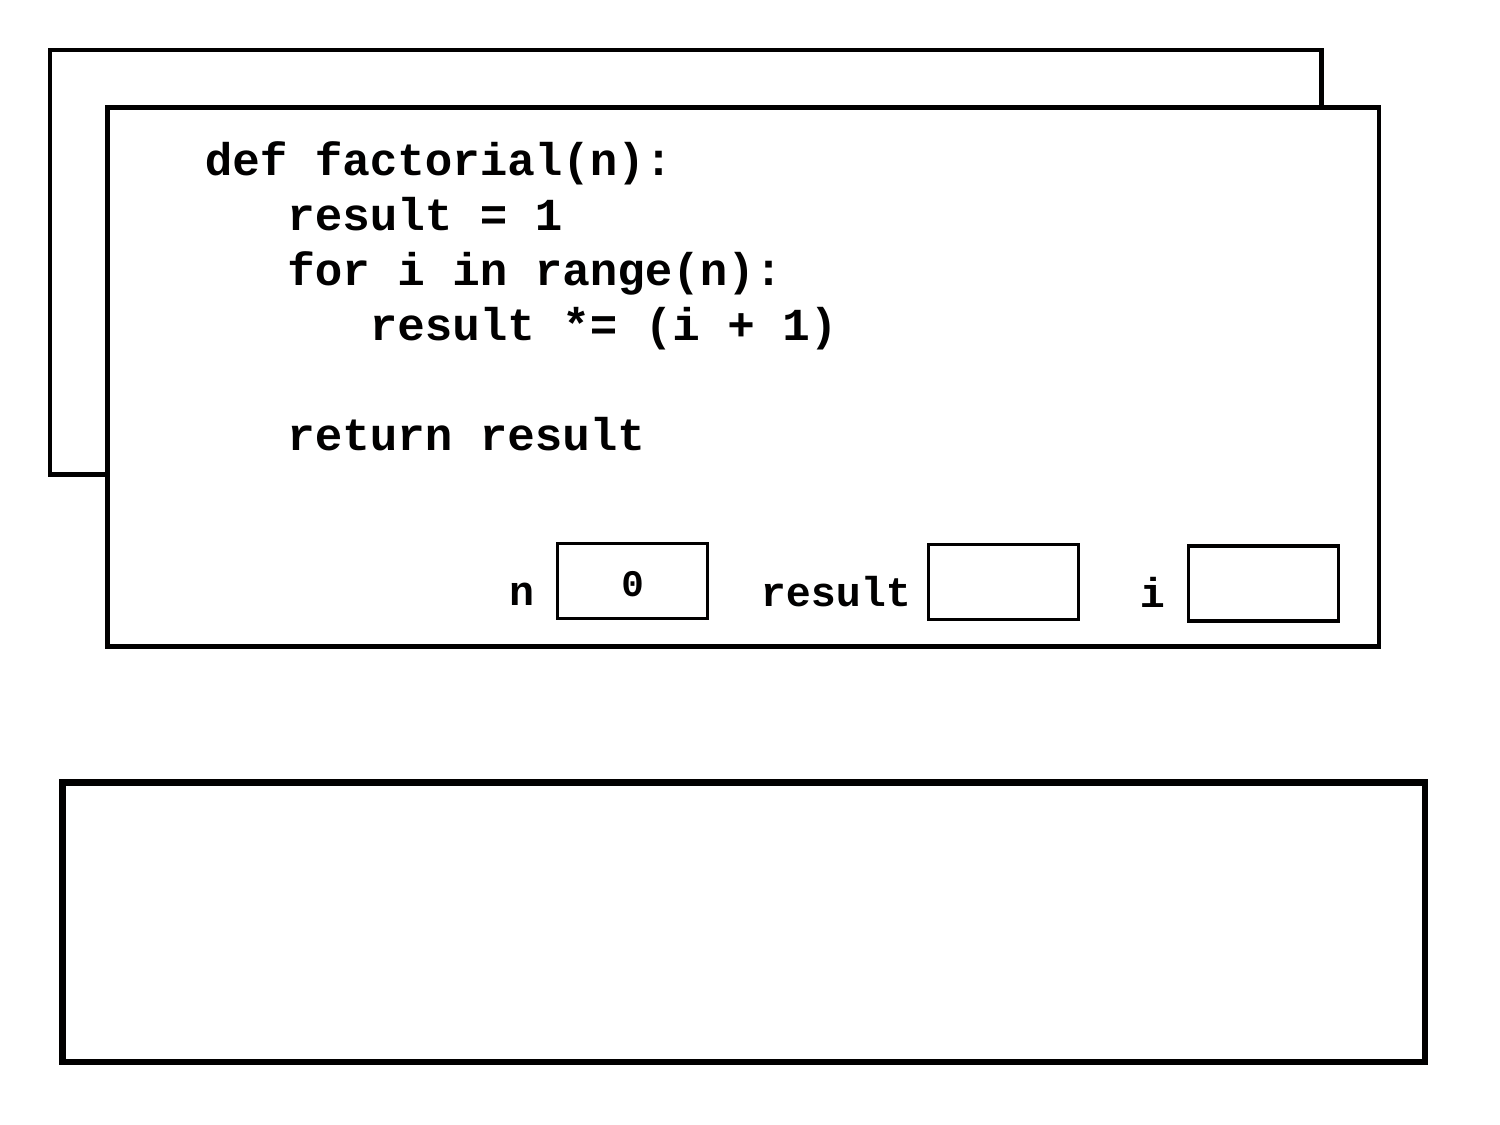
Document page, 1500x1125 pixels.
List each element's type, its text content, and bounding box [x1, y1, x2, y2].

text_box def main(): for i in range(MAX_NUM): print(i, factorial(i)) [49, 49, 1322, 475]
text_box n [494, 556, 570, 621]
text_box i [1124, 558, 1200, 624]
text_box 0 [557, 543, 708, 619]
text_box def factorial(n): result = 1 for i in range(n): result *= (i + 1) return result [107, 107, 1380, 647]
text_box [928, 544, 1079, 620]
text_box [62, 782, 1425, 1063]
text_box result [746, 557, 1024, 622]
text_box [1188, 546, 1339, 621]
